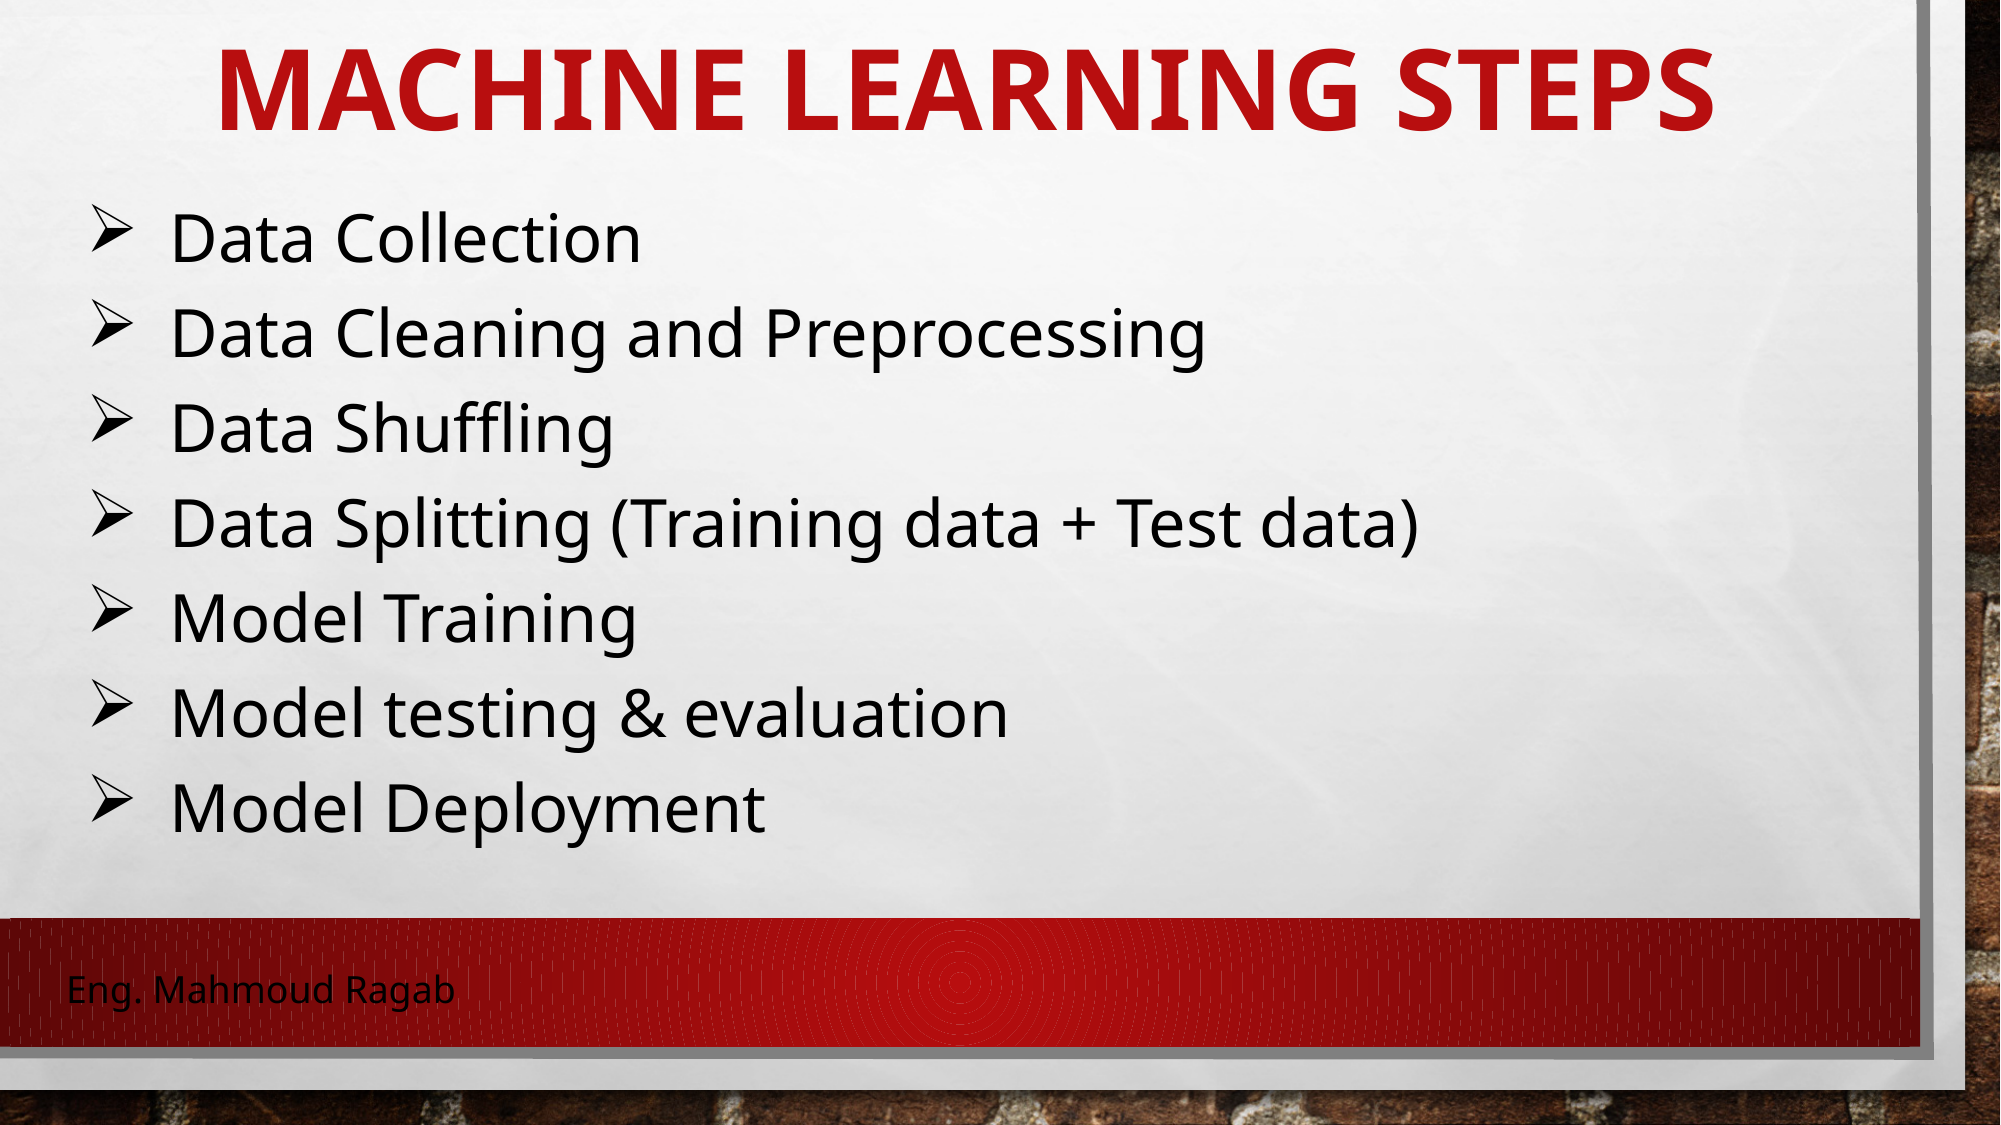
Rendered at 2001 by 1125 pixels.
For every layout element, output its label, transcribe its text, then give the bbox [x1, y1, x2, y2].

text_box Eng. Mahmoud Ragab [51, 958, 1059, 1019]
title Machine Learning Steps [112, 0, 1818, 189]
picture [0, 0, 2000, 1125]
text_box Data Collection Data Cleaning and Preprocessing Data Shuffling Data Splitting (Training data + Test data) Model Training Model testing & evaluation Model Deployment [70, 188, 1777, 854]
